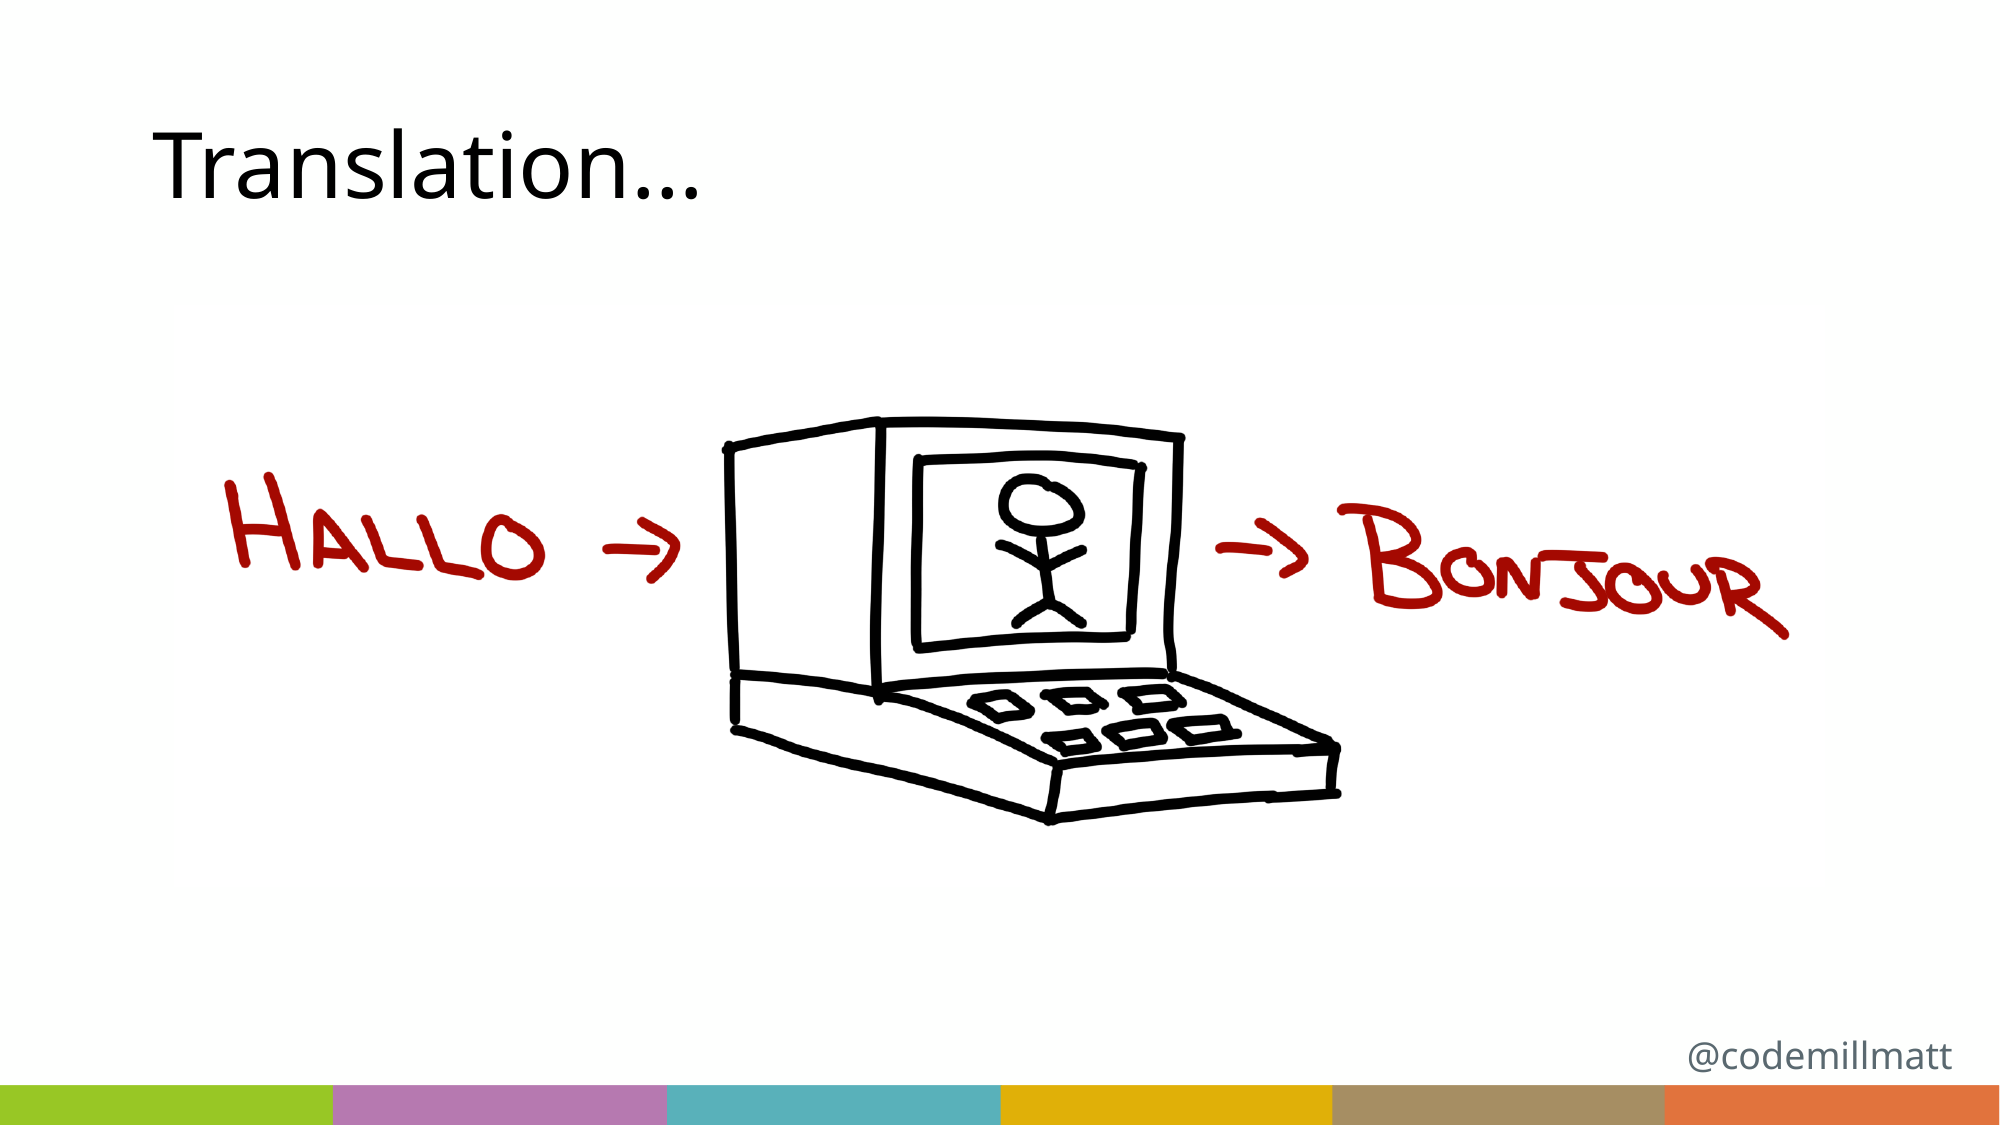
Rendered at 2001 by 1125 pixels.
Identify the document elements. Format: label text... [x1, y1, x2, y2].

title Translation… [137, 59, 1863, 278]
picture [174, 305, 1825, 887]
